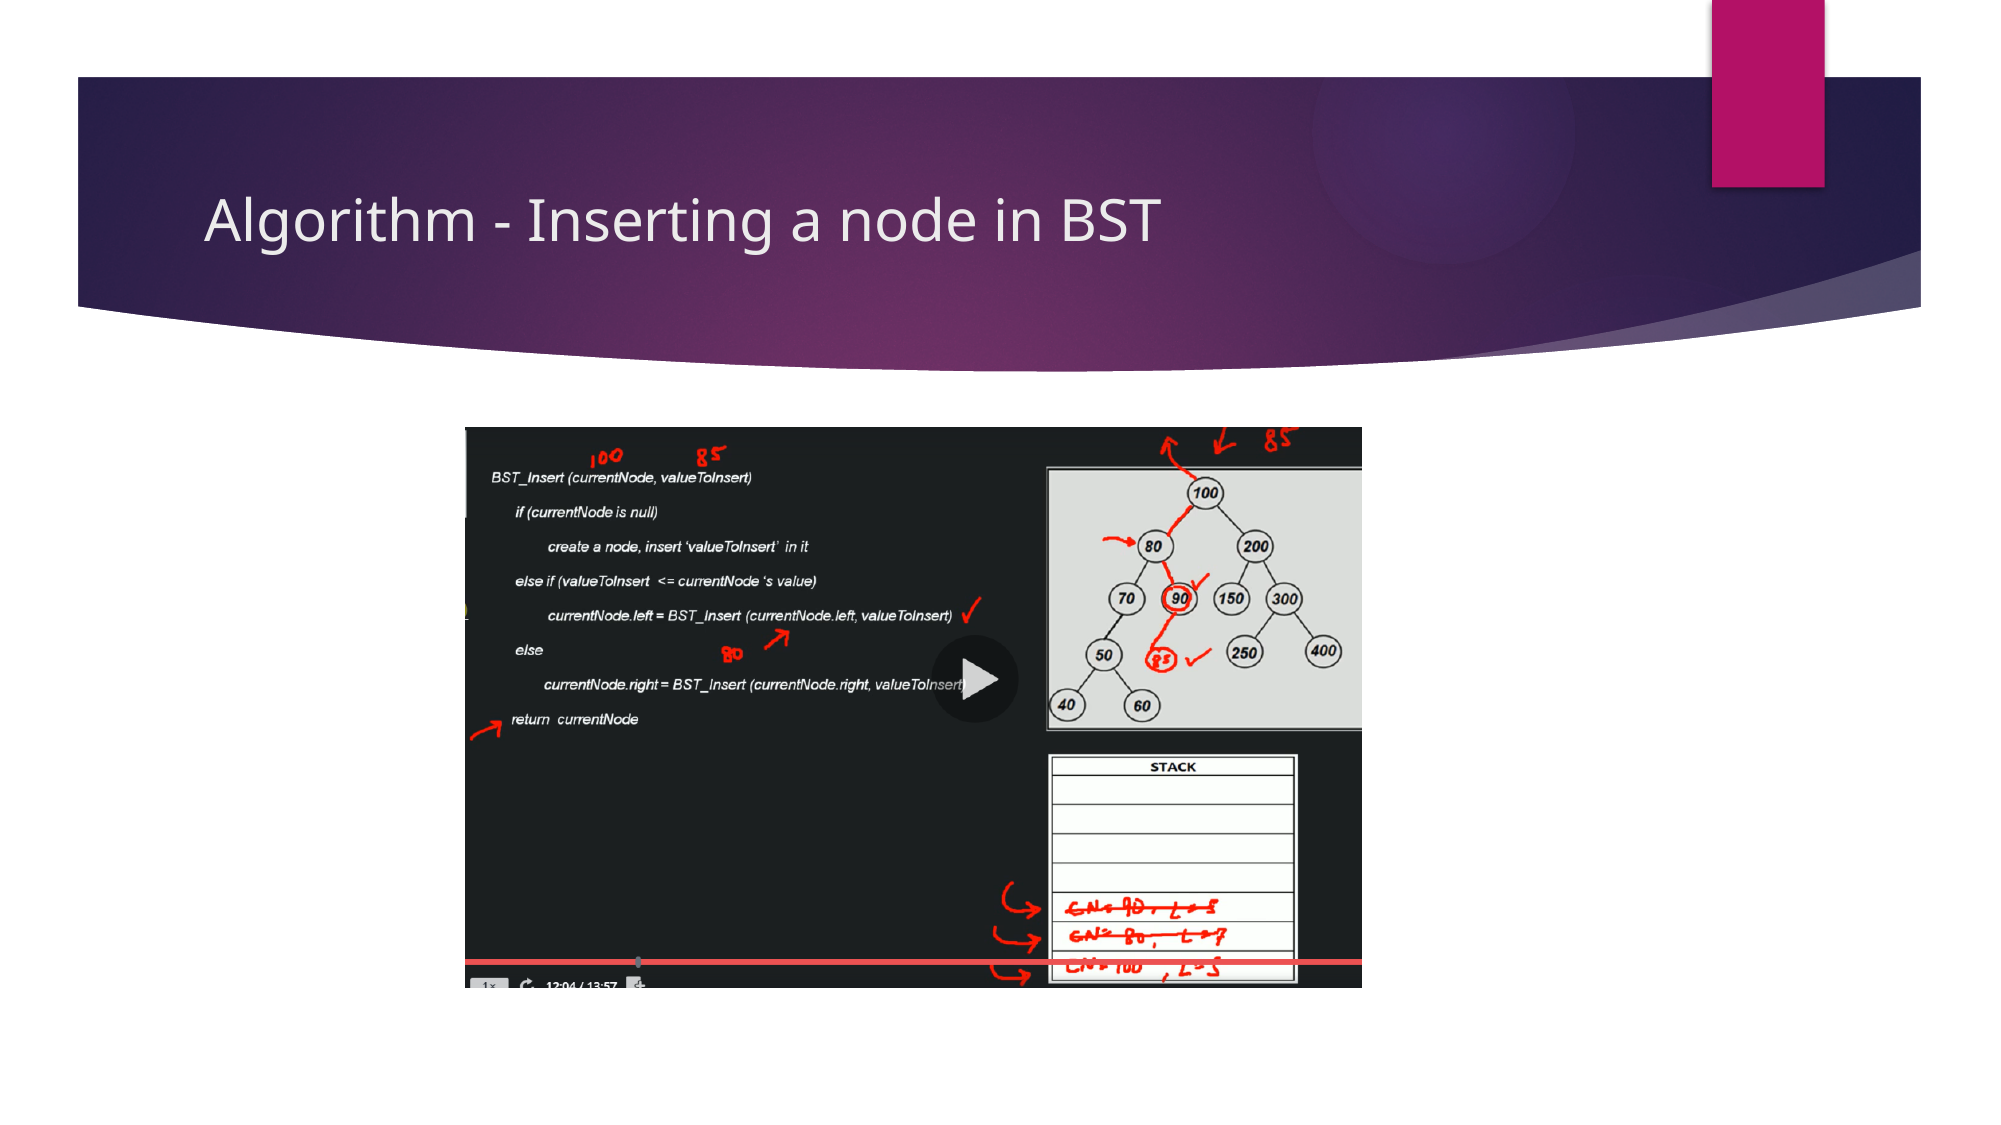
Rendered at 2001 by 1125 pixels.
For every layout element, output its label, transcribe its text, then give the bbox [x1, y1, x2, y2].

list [464, 426, 1362, 988]
title Algorithm - Inserting a node in BST [189, 159, 1627, 276]
